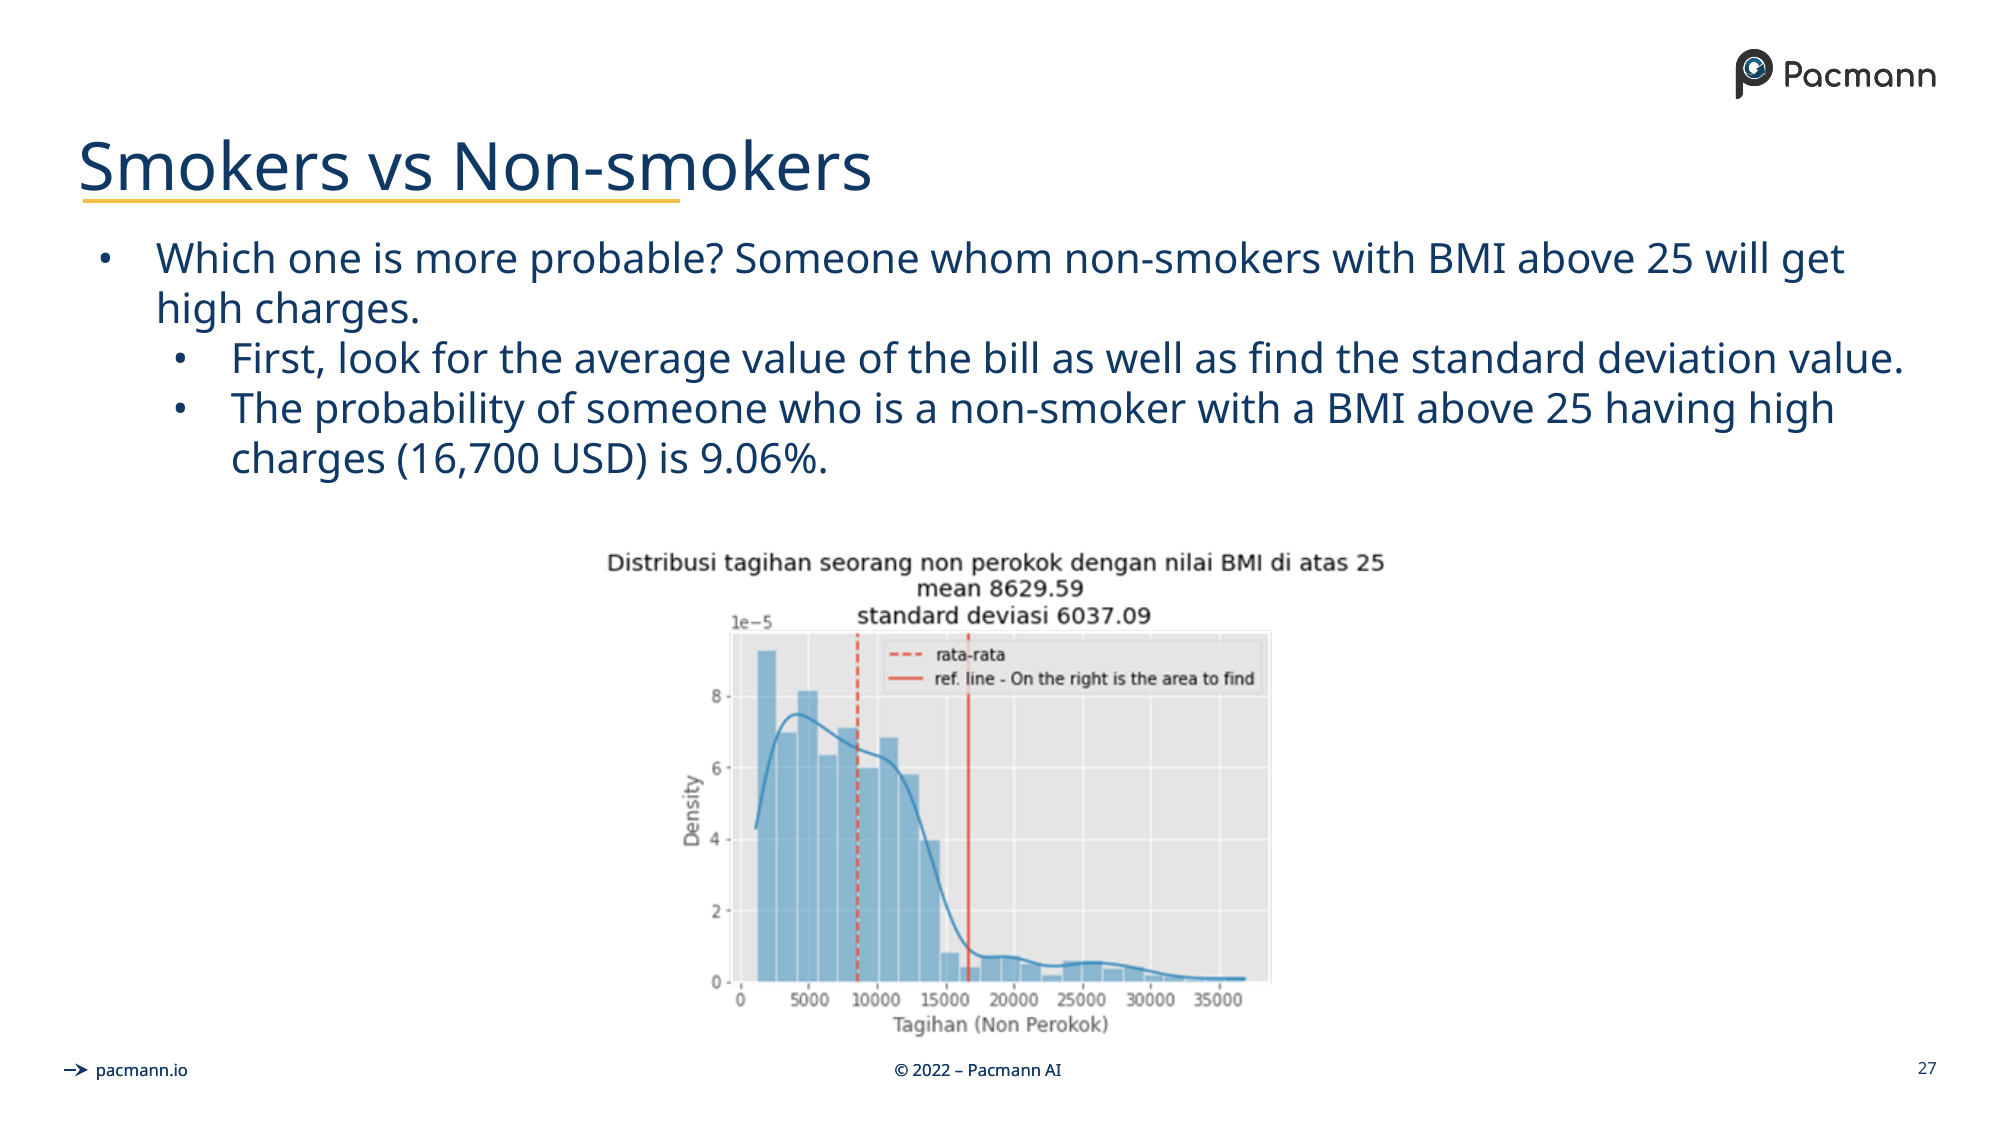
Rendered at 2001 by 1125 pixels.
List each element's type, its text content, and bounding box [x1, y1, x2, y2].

picture [1707, 36, 1966, 112]
picture [596, 542, 1404, 1048]
title Smokers vs Non-smokers [63, 59, 1935, 278]
text_box Which one is more probable? Someone whom non-smokers with BMI above 25 will get high charges. First, look for the average value of the bill as well as find the standard deviation value. The probability of someone who is a non-smoker with a BMI above 25 having high charges (16,700 USD) is 9.06%. [65, 224, 1934, 490]
